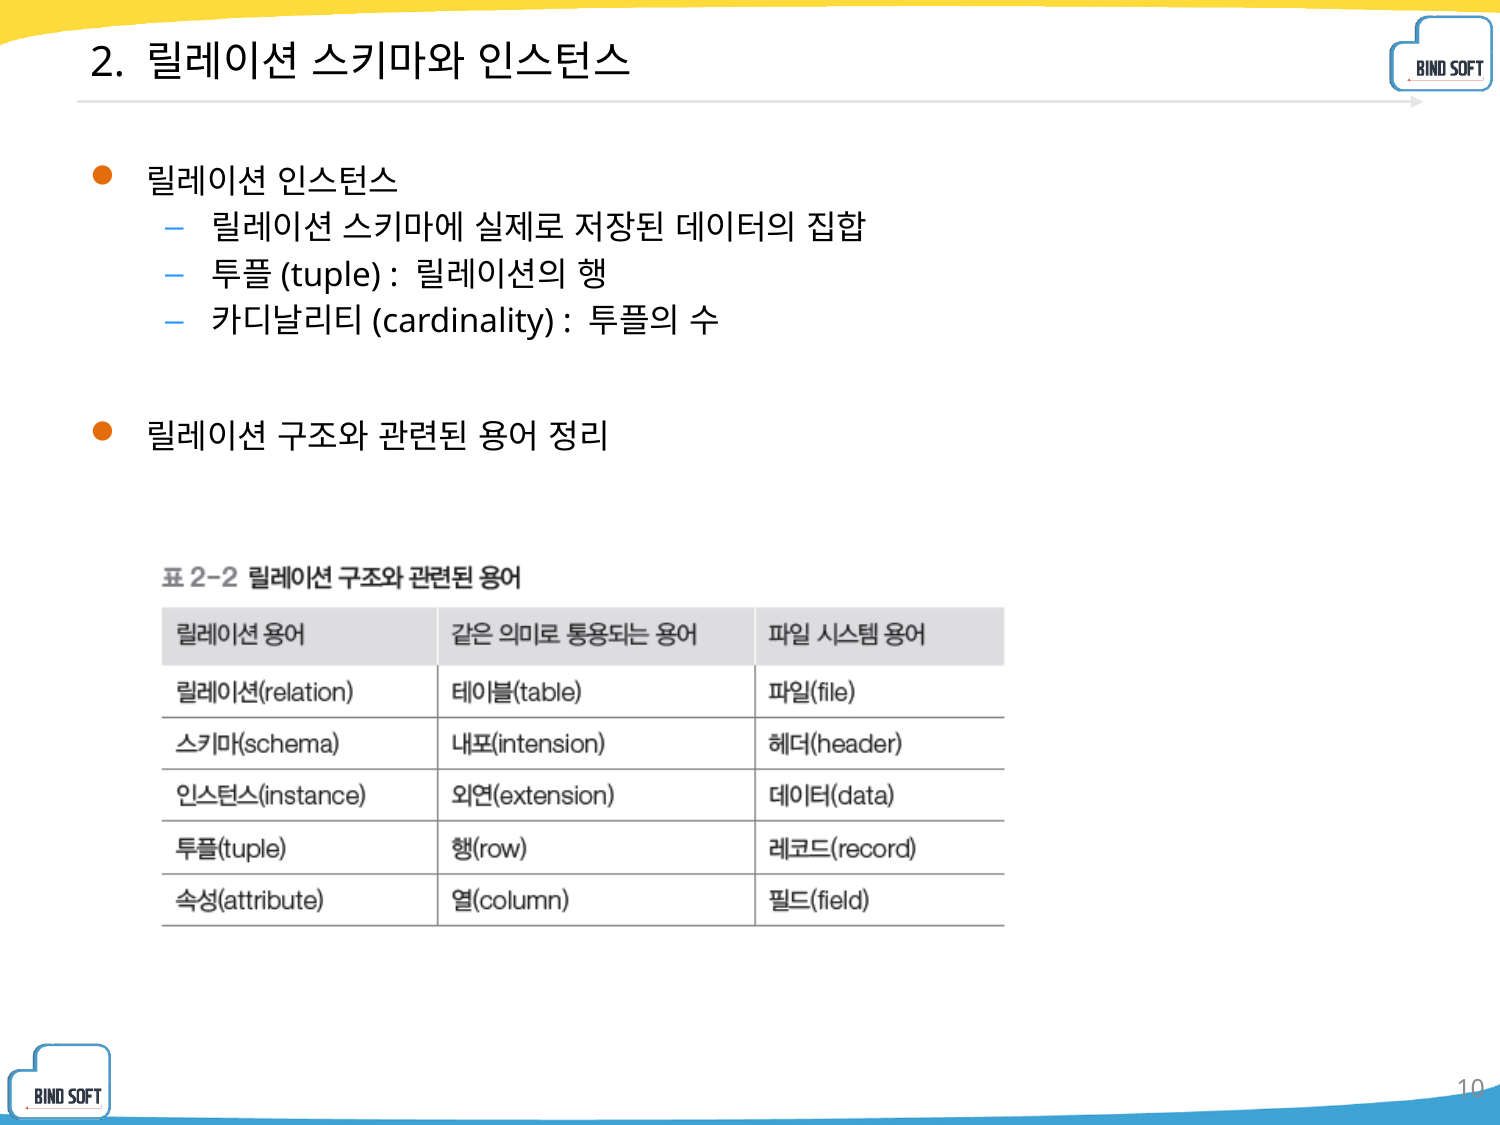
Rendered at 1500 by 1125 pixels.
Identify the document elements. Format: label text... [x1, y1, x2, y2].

picture [0, 1003, 1500, 1125]
title 2. 릴레이션 스키마와 인스턴스 [75, 11, 1425, 108]
picture [159, 562, 1012, 934]
picture [0, 0, 1500, 96]
slide_number 10 [1149, 1068, 1500, 1111]
list 릴레이션 인스턴스 릴레이션 스키마에 실제로 저장된 데이터의 집합 투플(tuple) : 릴레이션의 행 카디날리티(cardinality) : 투플의 수 릴레이션 구조와 관련된 용어 정리 [75, 152, 1425, 806]
